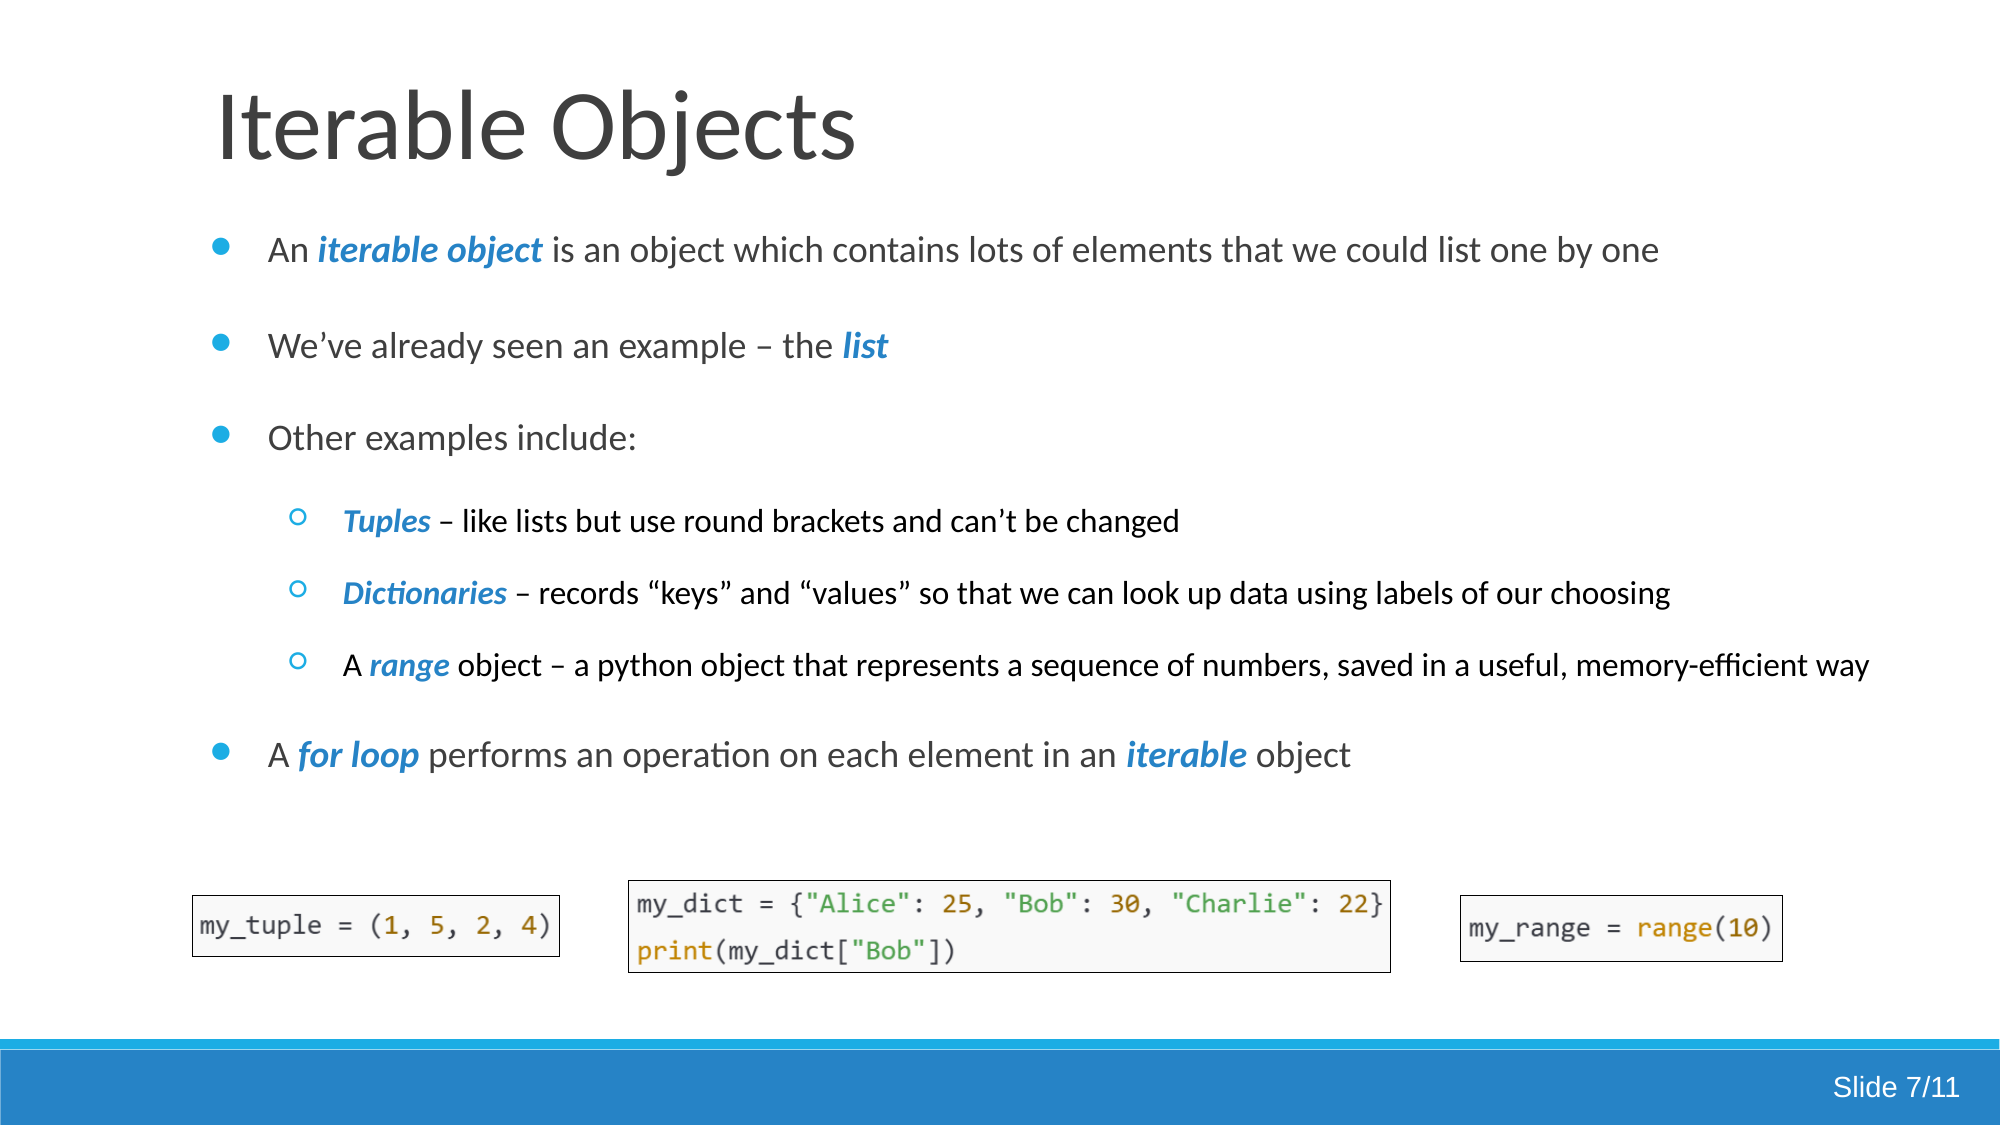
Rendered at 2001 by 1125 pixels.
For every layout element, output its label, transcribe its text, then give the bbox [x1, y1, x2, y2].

picture [192, 895, 560, 958]
text_box An iterable object is an object which contains lots of elements that we could list one by one We’ve already seen an example – the list Other examples include: Tuples – like lists but use round brackets and can’t be changed Dictionaries – records “keys” and “values” so that we can look up data using labels of our choosing A range object – a python object that represents a sequence of numbers, saved in a useful, memory-efficient way A for loop performs an operation on each element in an iterable object [192, 223, 2000, 784]
title Iterable Objects [200, 0, 1850, 188]
picture [628, 879, 1392, 973]
text_box [78, 207, 1941, 386]
picture [1460, 895, 1784, 962]
text_box Slide 7/11 [1817, 1053, 2000, 1125]
